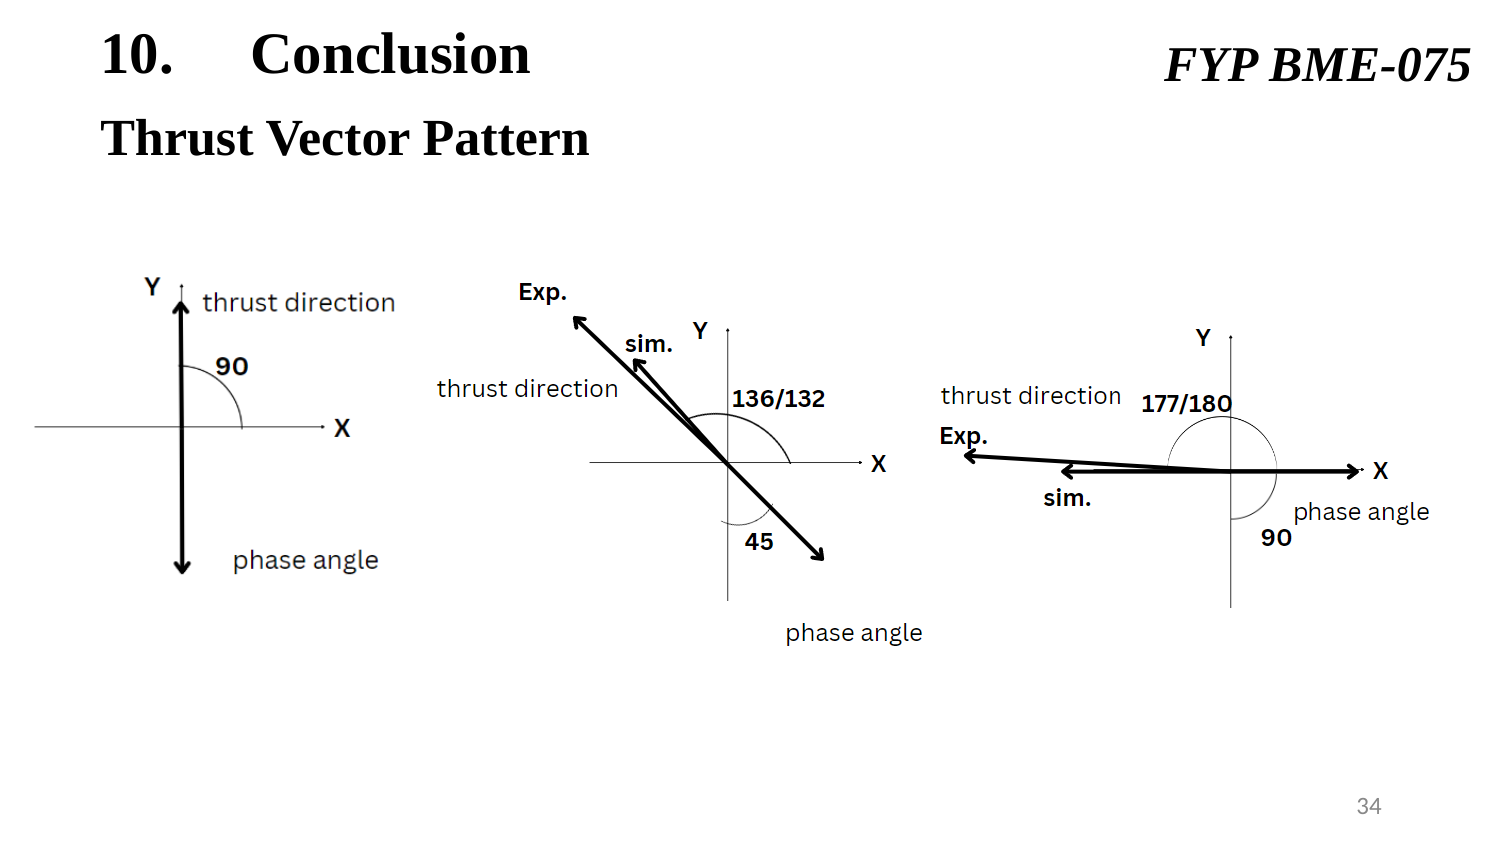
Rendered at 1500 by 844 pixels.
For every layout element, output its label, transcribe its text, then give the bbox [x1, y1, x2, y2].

title Thrust Vector Pattern [85, 89, 624, 188]
picture [0, 236, 1500, 684]
slide_number ‹#› [1059, 782, 1397, 827]
title 10. Conclusion [85, 19, 682, 90]
text_box FYP BME-075 [1144, 16, 1492, 107]
